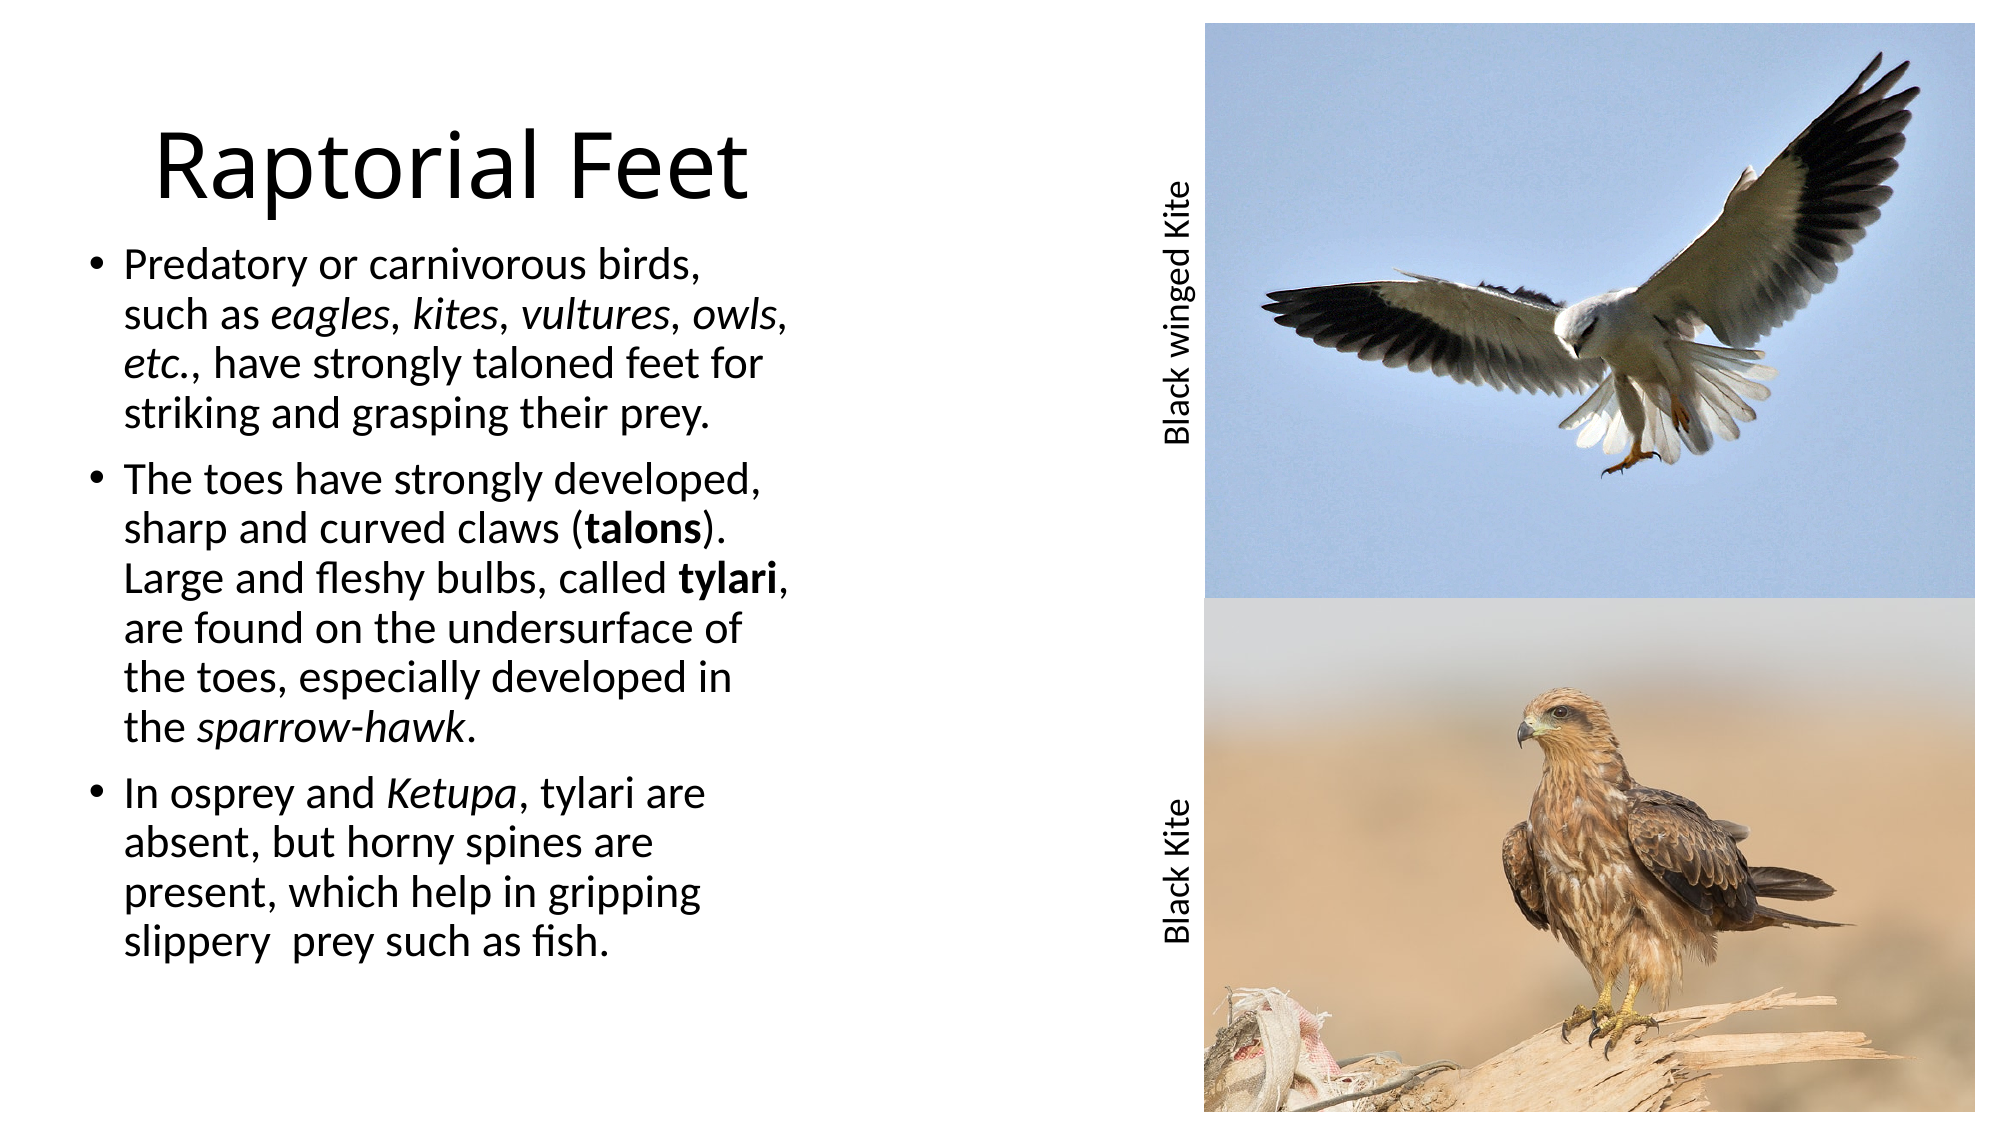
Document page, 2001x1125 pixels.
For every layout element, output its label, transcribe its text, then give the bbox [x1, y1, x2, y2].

text_box Black winged Kite [1144, 165, 1204, 462]
list Predatory or carnivorous birds, such as eagles, kites, vultures, owls, etc., have strongly taloned feet for striking and grasping their prey. The toes have strongly developed, sharp and curved claws (talons). Large and fleshy bulbs, called tylari, are found on the undersurface of the toes, especially developed in the sparrow-hawk. In osprey and Ketupa, tylari are absent, but horny spines are present, which help in gripping slippery prey such as fish. [73, 232, 807, 1070]
text_box Black Kite [1144, 783, 1204, 961]
picture [1204, 23, 1975, 1112]
title Raptorial Feet [137, 59, 1205, 278]
